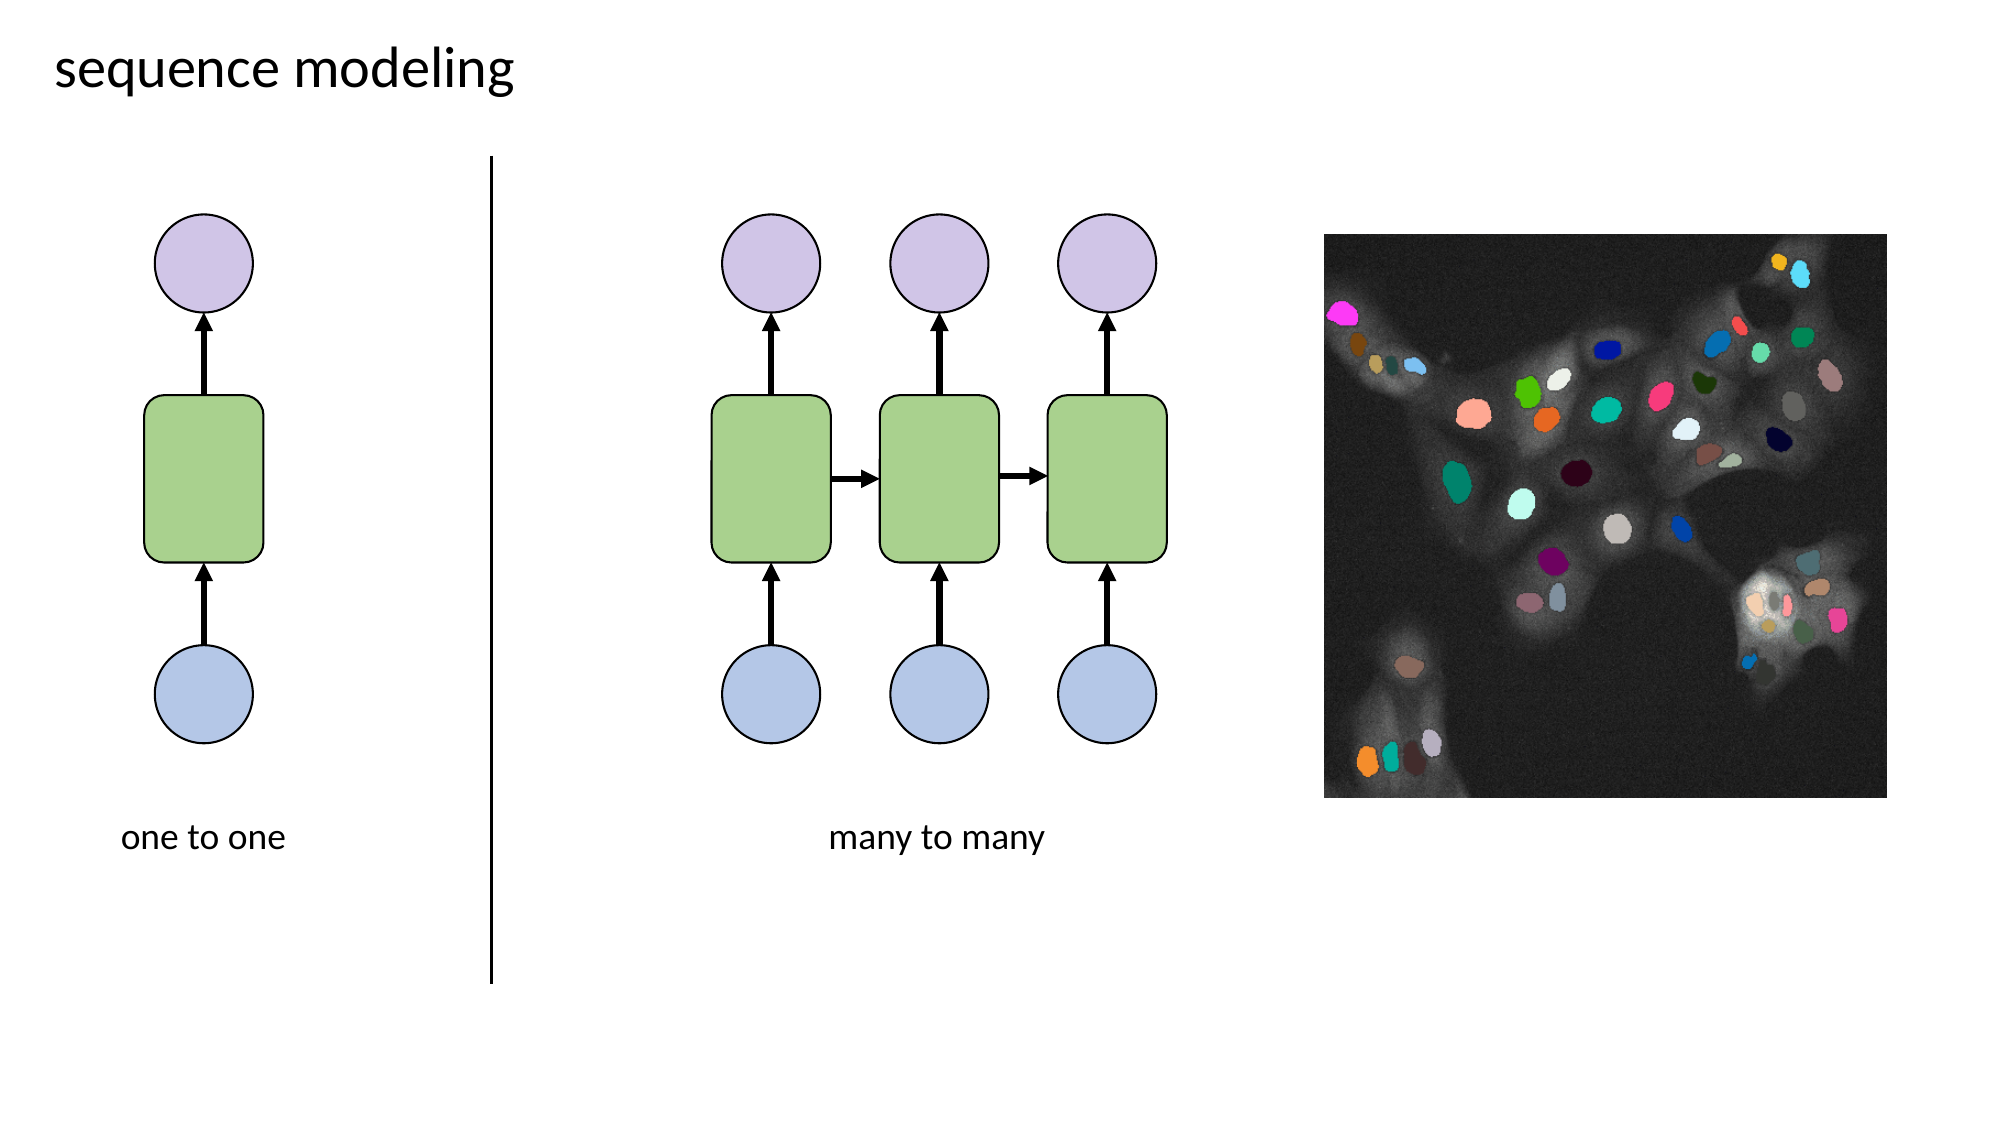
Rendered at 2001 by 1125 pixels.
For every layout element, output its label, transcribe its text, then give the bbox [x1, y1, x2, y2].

text_box one to one many to many [492, 804, 1224, 865]
text_box sequence modeling [39, 21, 1967, 107]
text_box [710, 394, 832, 564]
text_box [143, 394, 265, 564]
text_box [153, 644, 254, 745]
text_box [153, 213, 254, 314]
text_box [878, 394, 1001, 564]
text_box one to one many to many [72, 804, 491, 865]
text_box [1046, 394, 1168, 564]
text_box [889, 213, 990, 314]
text_box [721, 213, 822, 314]
text_box [1057, 213, 1158, 314]
text_box [889, 644, 990, 745]
text_box [1057, 644, 1158, 745]
text_box [721, 644, 822, 745]
picture [1323, 234, 1887, 798]
